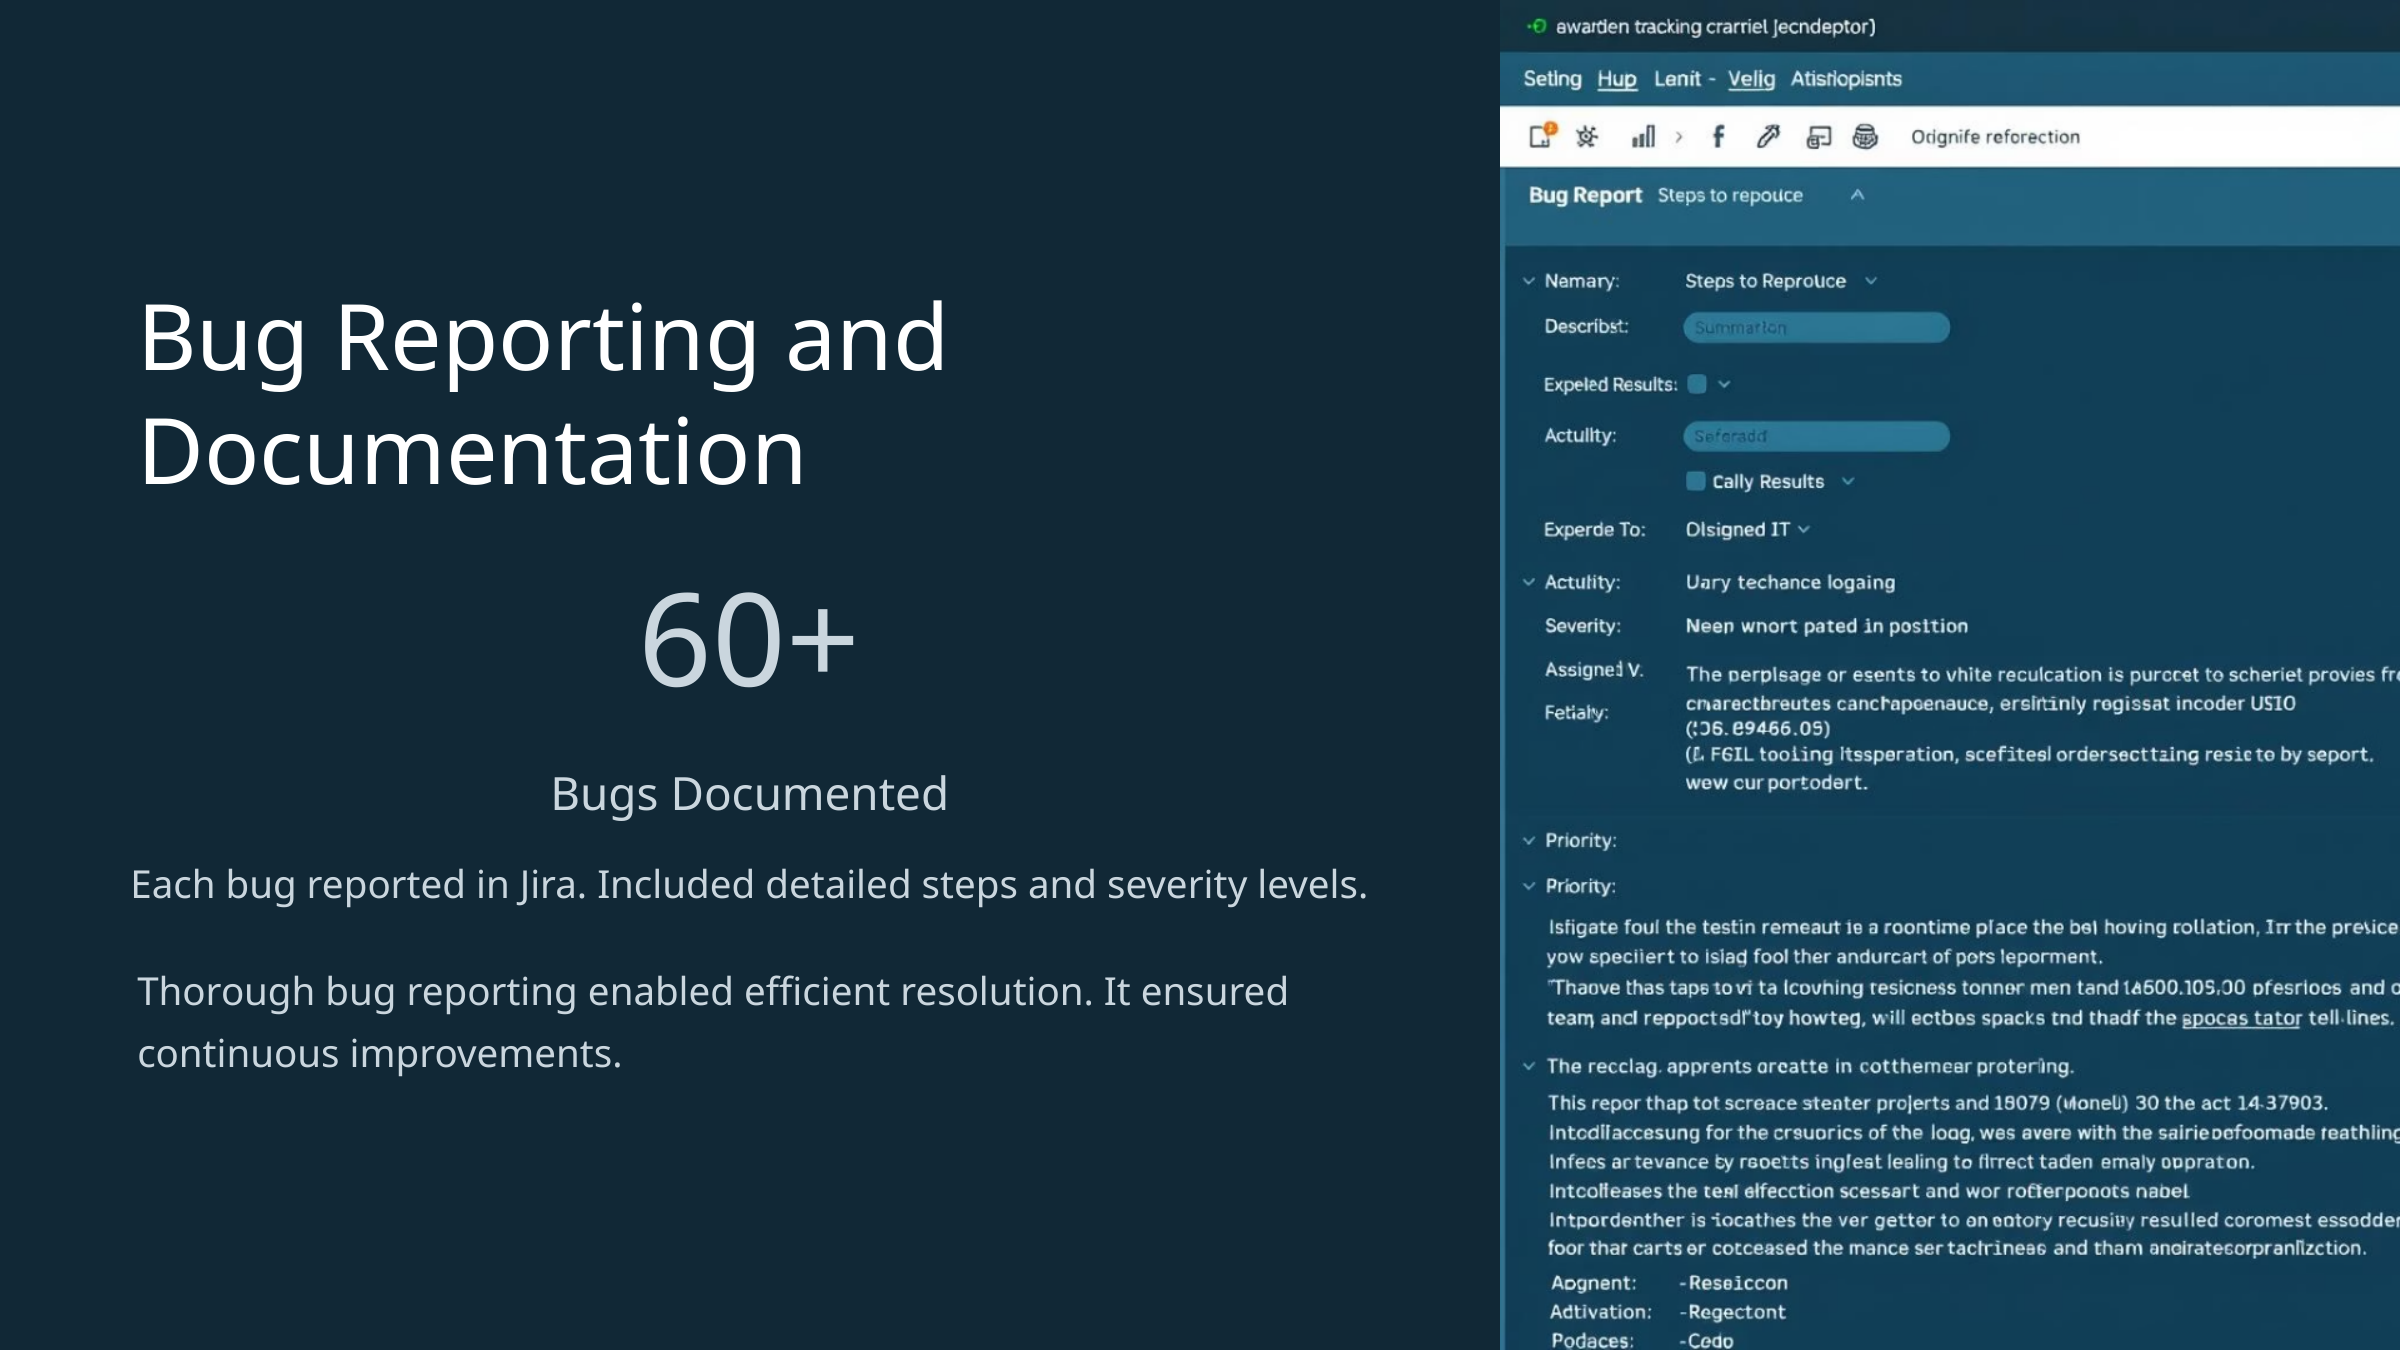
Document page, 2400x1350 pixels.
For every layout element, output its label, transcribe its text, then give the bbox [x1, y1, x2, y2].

text_box Thorough bug reporting enabled efficient resolution. It ensured continuous improvements. [137, 950, 1363, 1076]
text_box 60+ [137, 583, 1363, 713]
picture [1499, 0, 2400, 1350]
text_box Bugs Documented [494, 762, 1006, 820]
text_box Bug Reporting and Documentation [137, 273, 1363, 505]
text_box Each bug reported in Jira. Included detailed steps and severity levels. [137, 843, 1363, 907]
